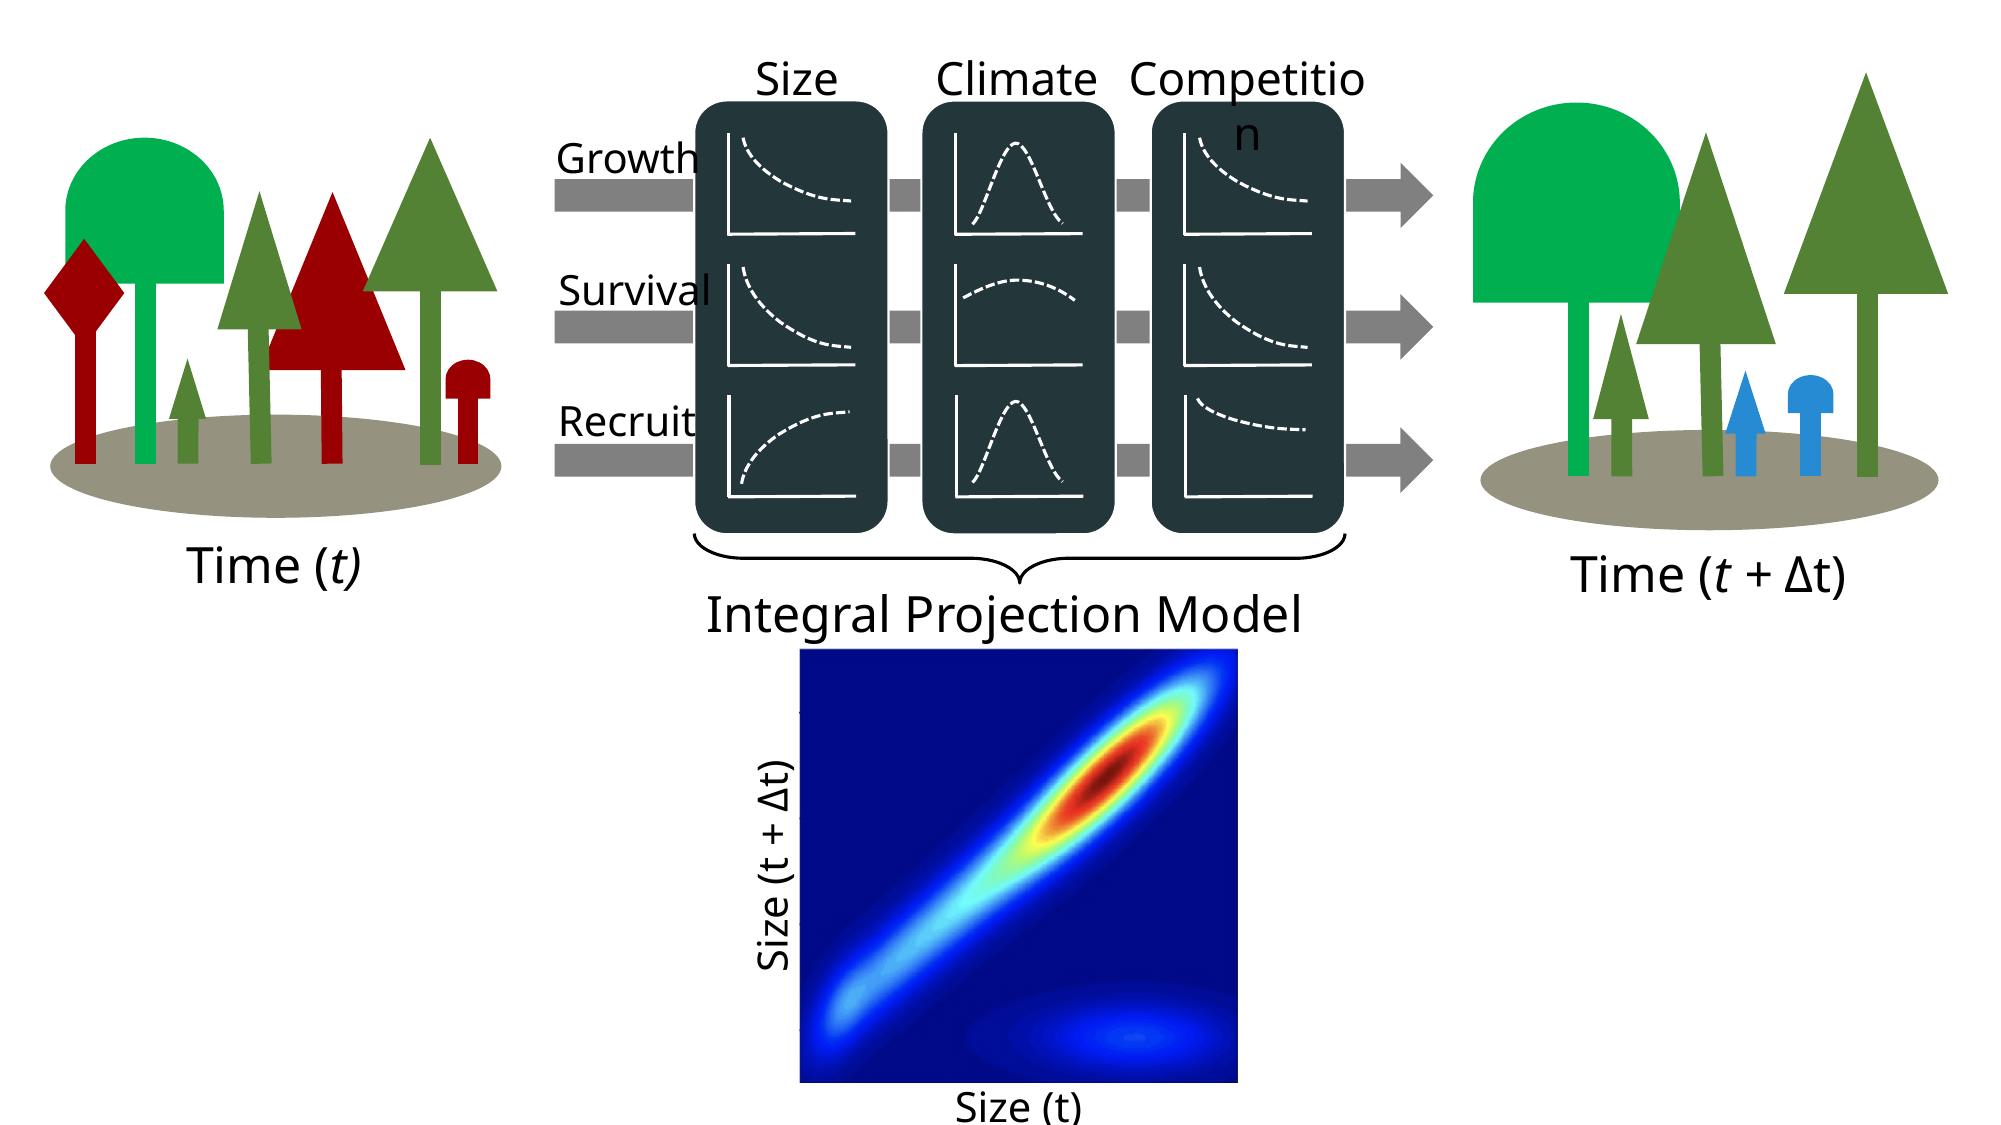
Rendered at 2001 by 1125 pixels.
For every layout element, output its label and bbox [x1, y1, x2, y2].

text_box [45, 42, 1949, 1125]
